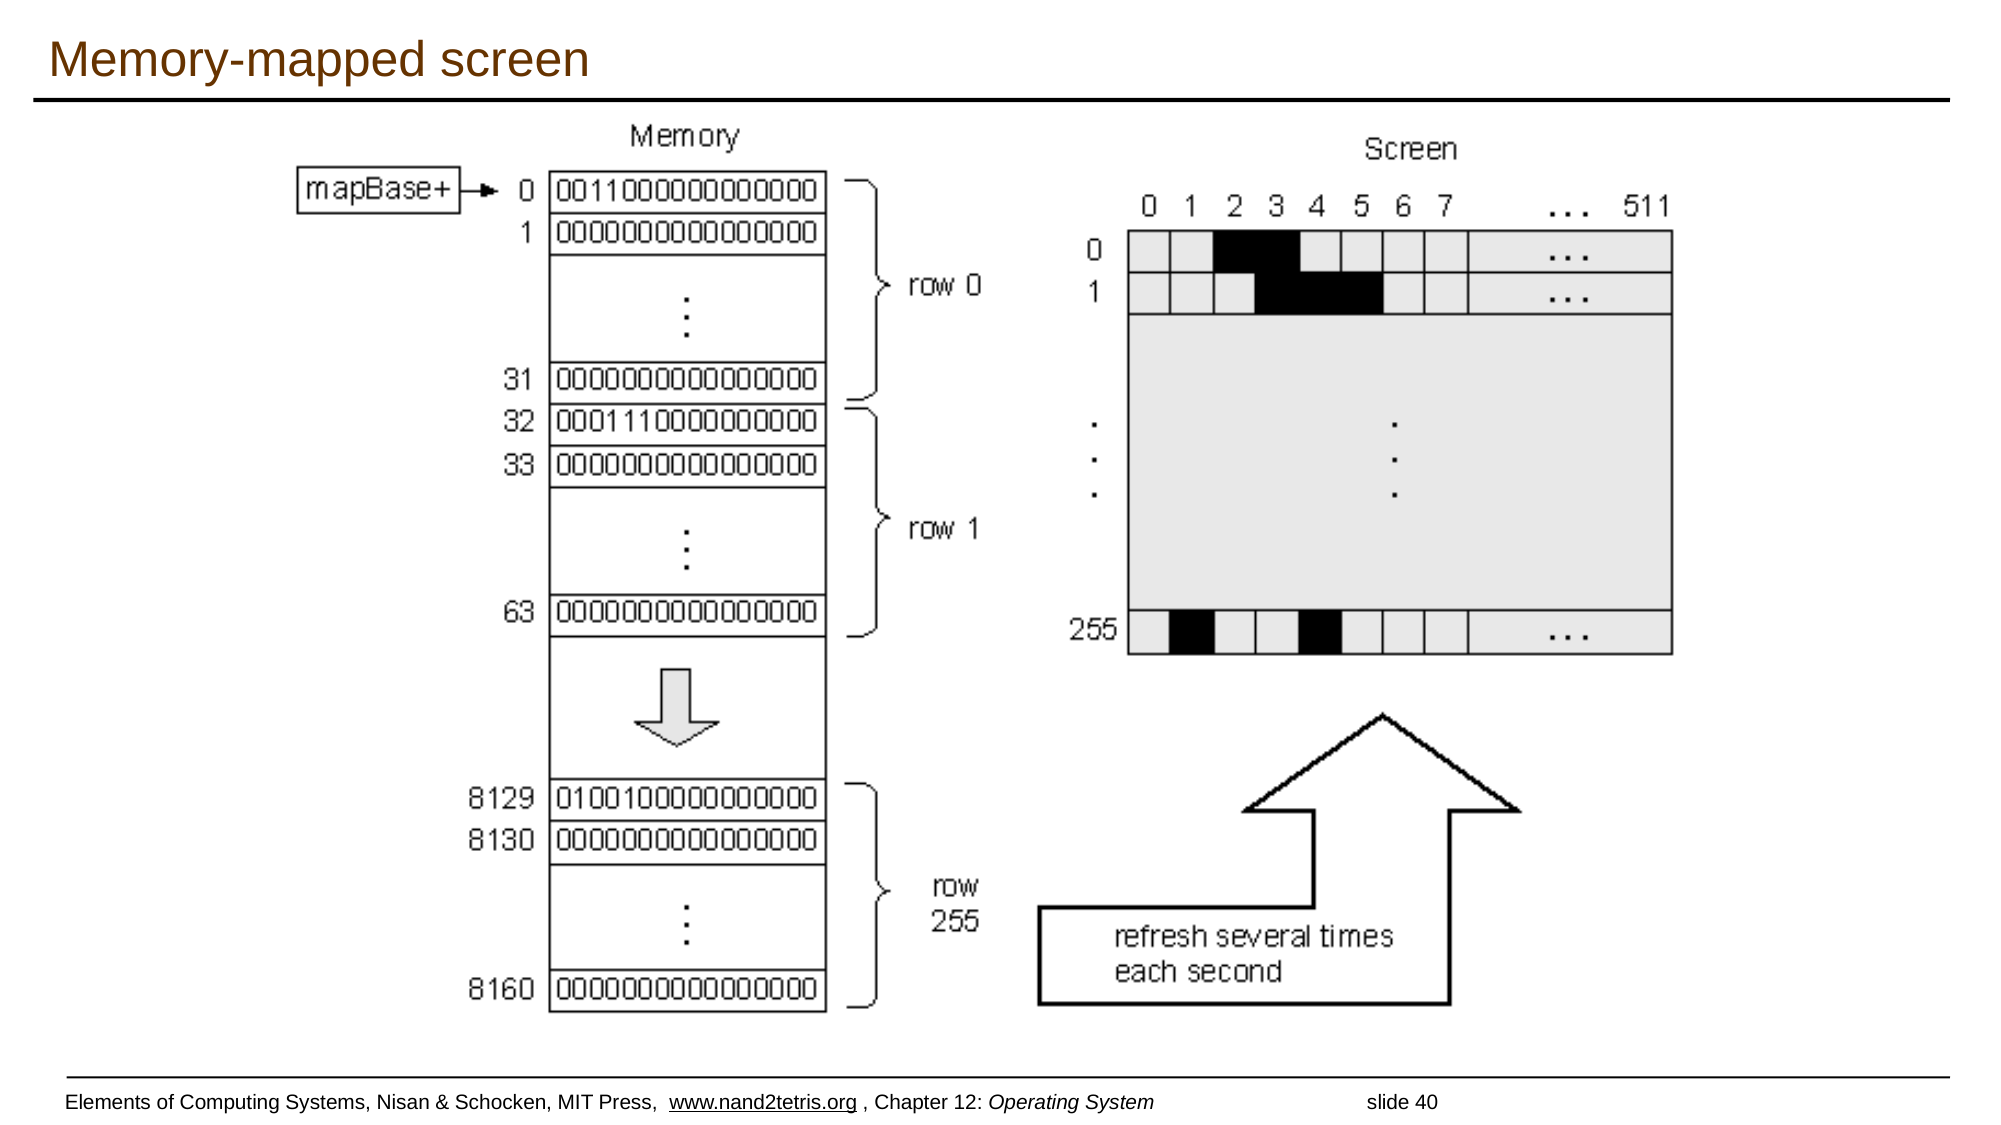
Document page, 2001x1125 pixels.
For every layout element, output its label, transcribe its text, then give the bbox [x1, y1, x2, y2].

picture [262, 114, 1701, 1045]
title Memory-mapped screen [33, 12, 1950, 100]
